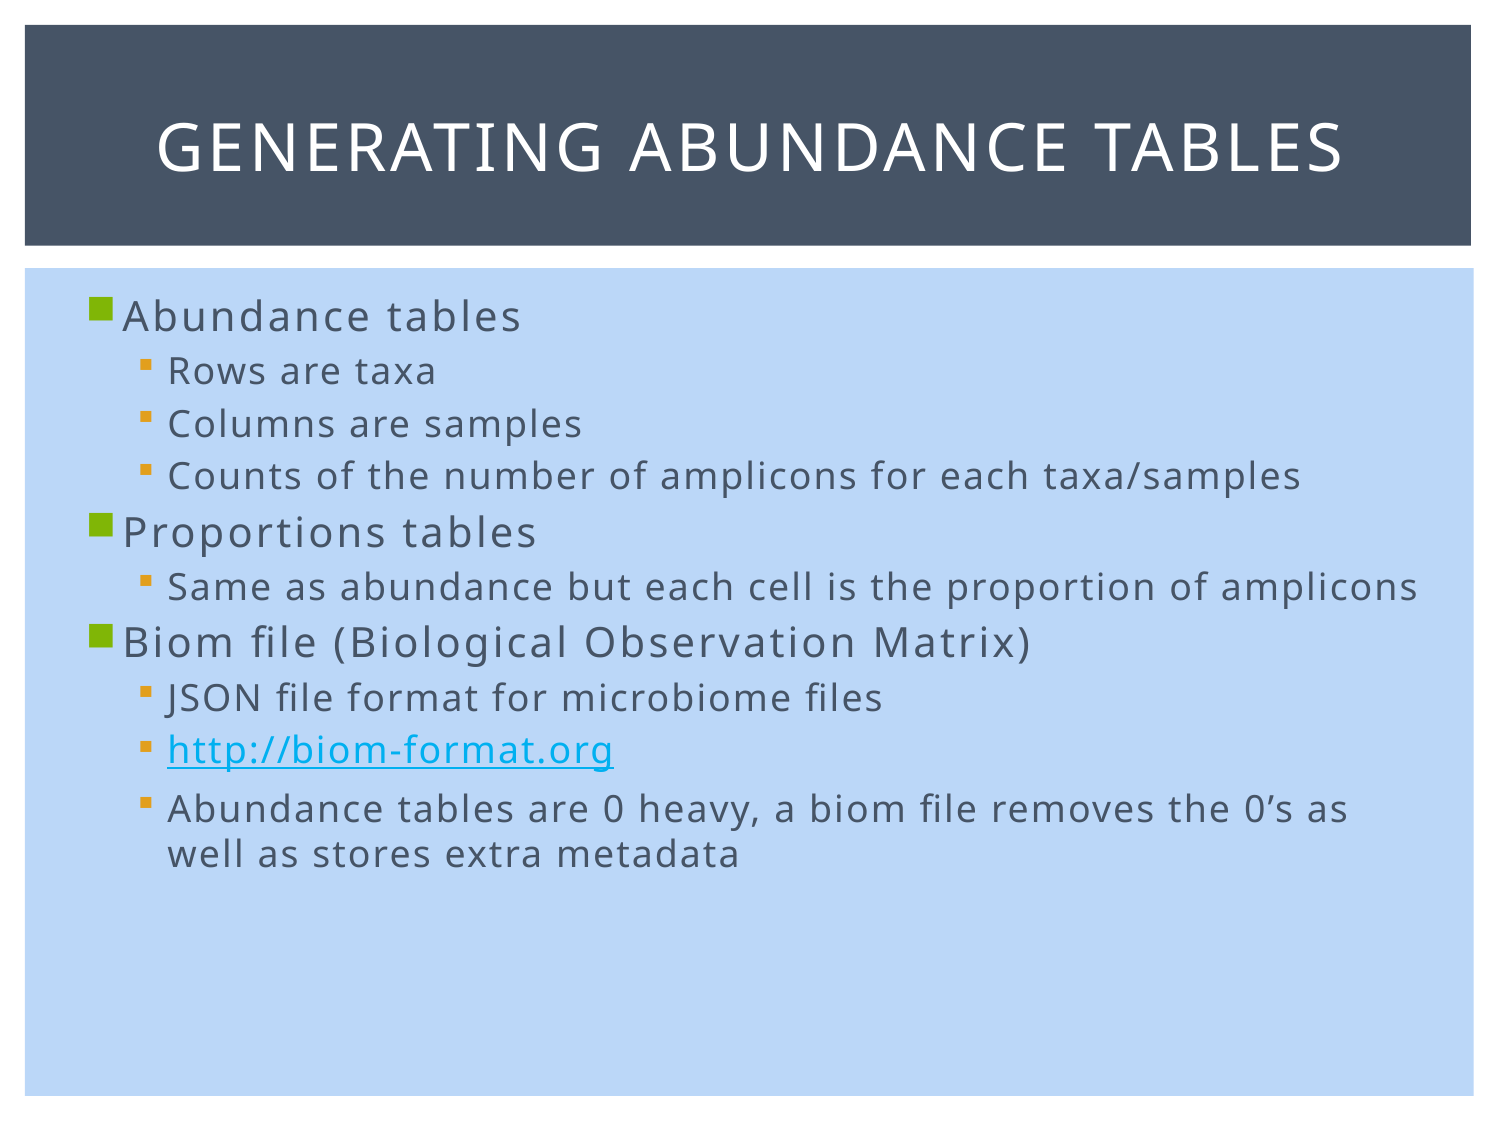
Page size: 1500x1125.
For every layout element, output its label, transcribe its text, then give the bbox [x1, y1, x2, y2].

title Generating Abundance Tables [62, 58, 1438, 232]
list Abundance tables Rows are taxa Columns are samples Counts of the number of amplicons for each taxa/samples Proportions tables Same as abundance but each cell is the proportion of amplicons Biom file (Biological Observation Matrix) JSON file format for microbiome files http://biom-format.org Abundance tables are 0 heavy, a biom file removes the 0’s as well as stores extra metadata [62, 281, 1442, 1005]
